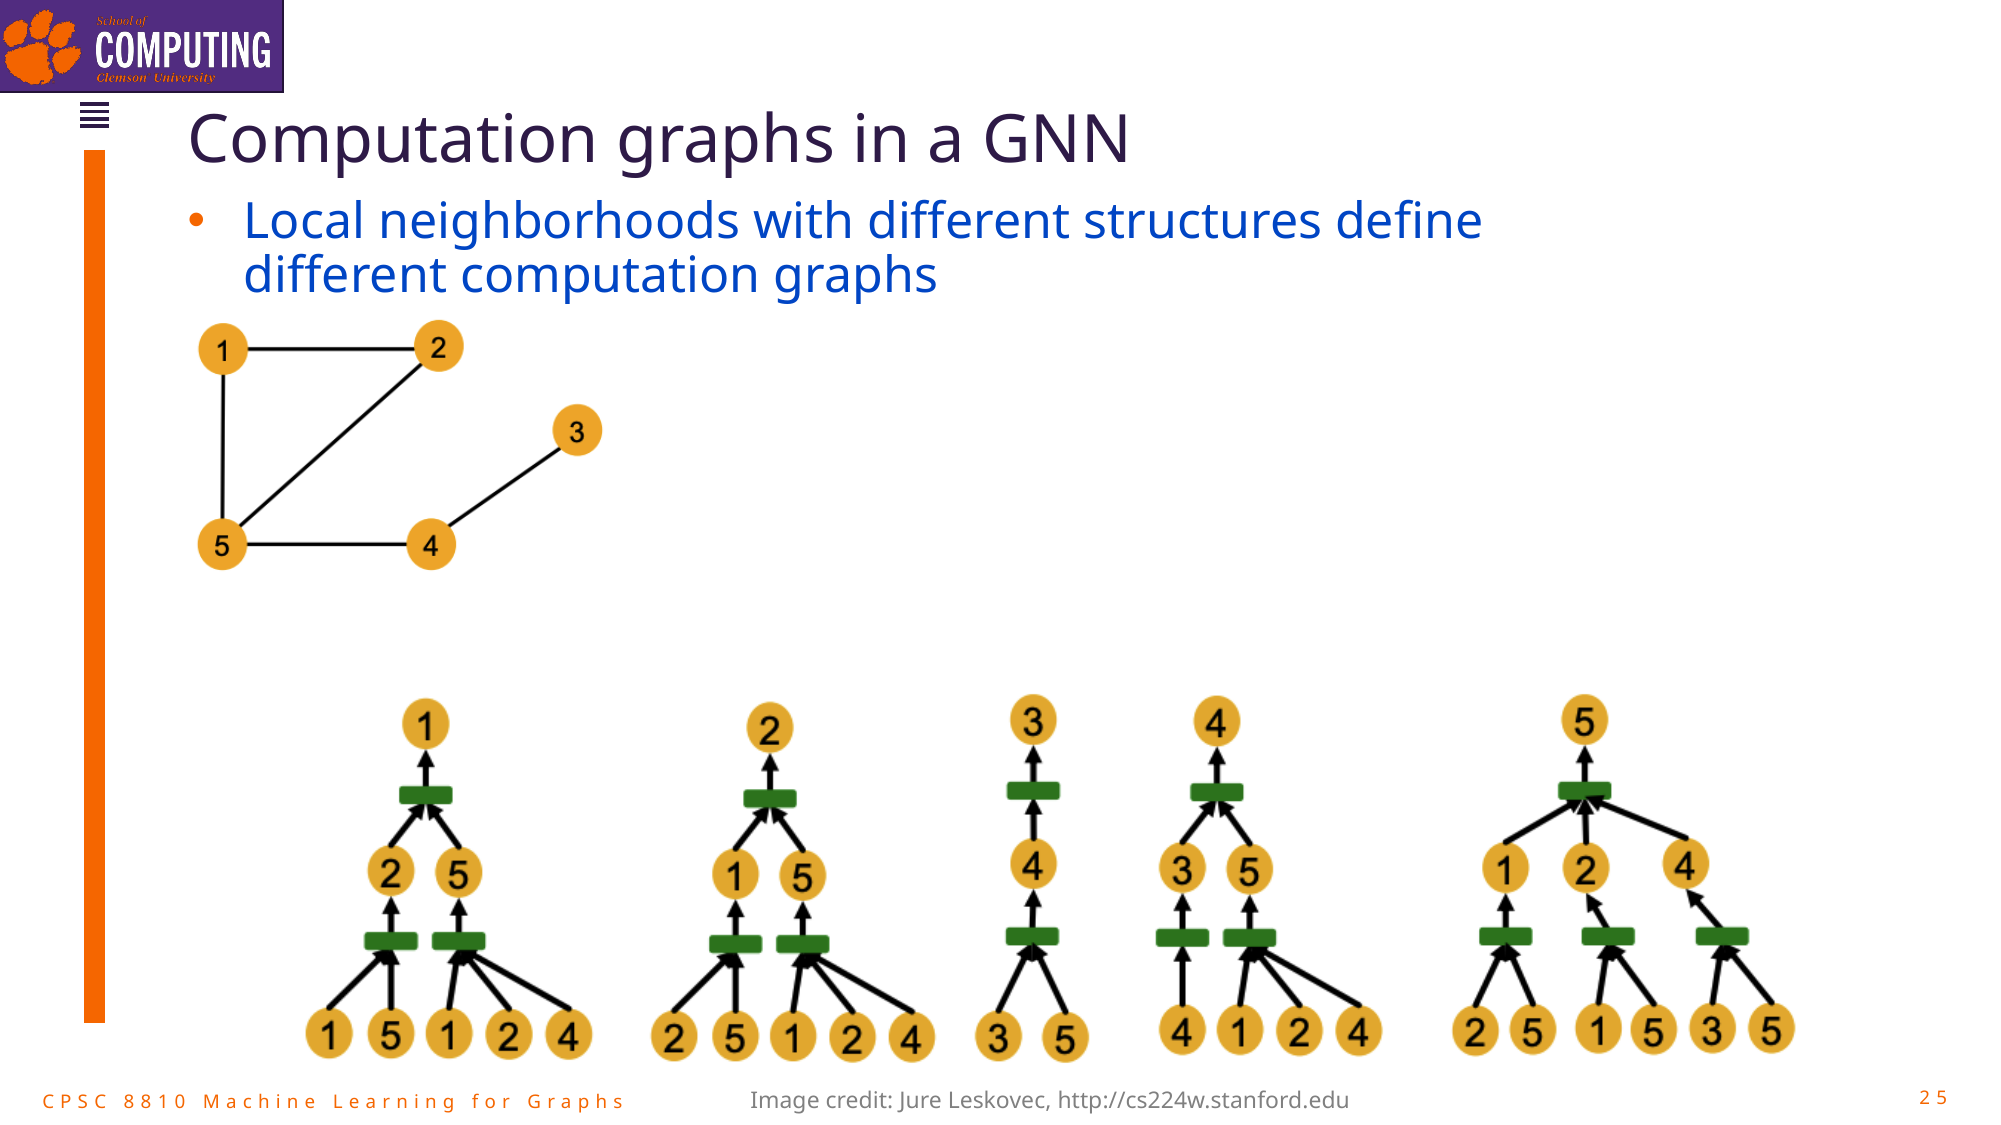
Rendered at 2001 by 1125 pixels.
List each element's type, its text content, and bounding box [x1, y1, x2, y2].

picture [187, 308, 614, 596]
list Local neighborhoods with different structures define different computation graphs [187, 195, 1527, 305]
title Computation graphs in a GNN [187, 104, 1913, 178]
picture [300, 684, 1800, 1066]
picture [3, 9, 270, 85]
text_box Image credit: Jure Leskovec, http://cs224w.stanford.edu [735, 1078, 1366, 1121]
